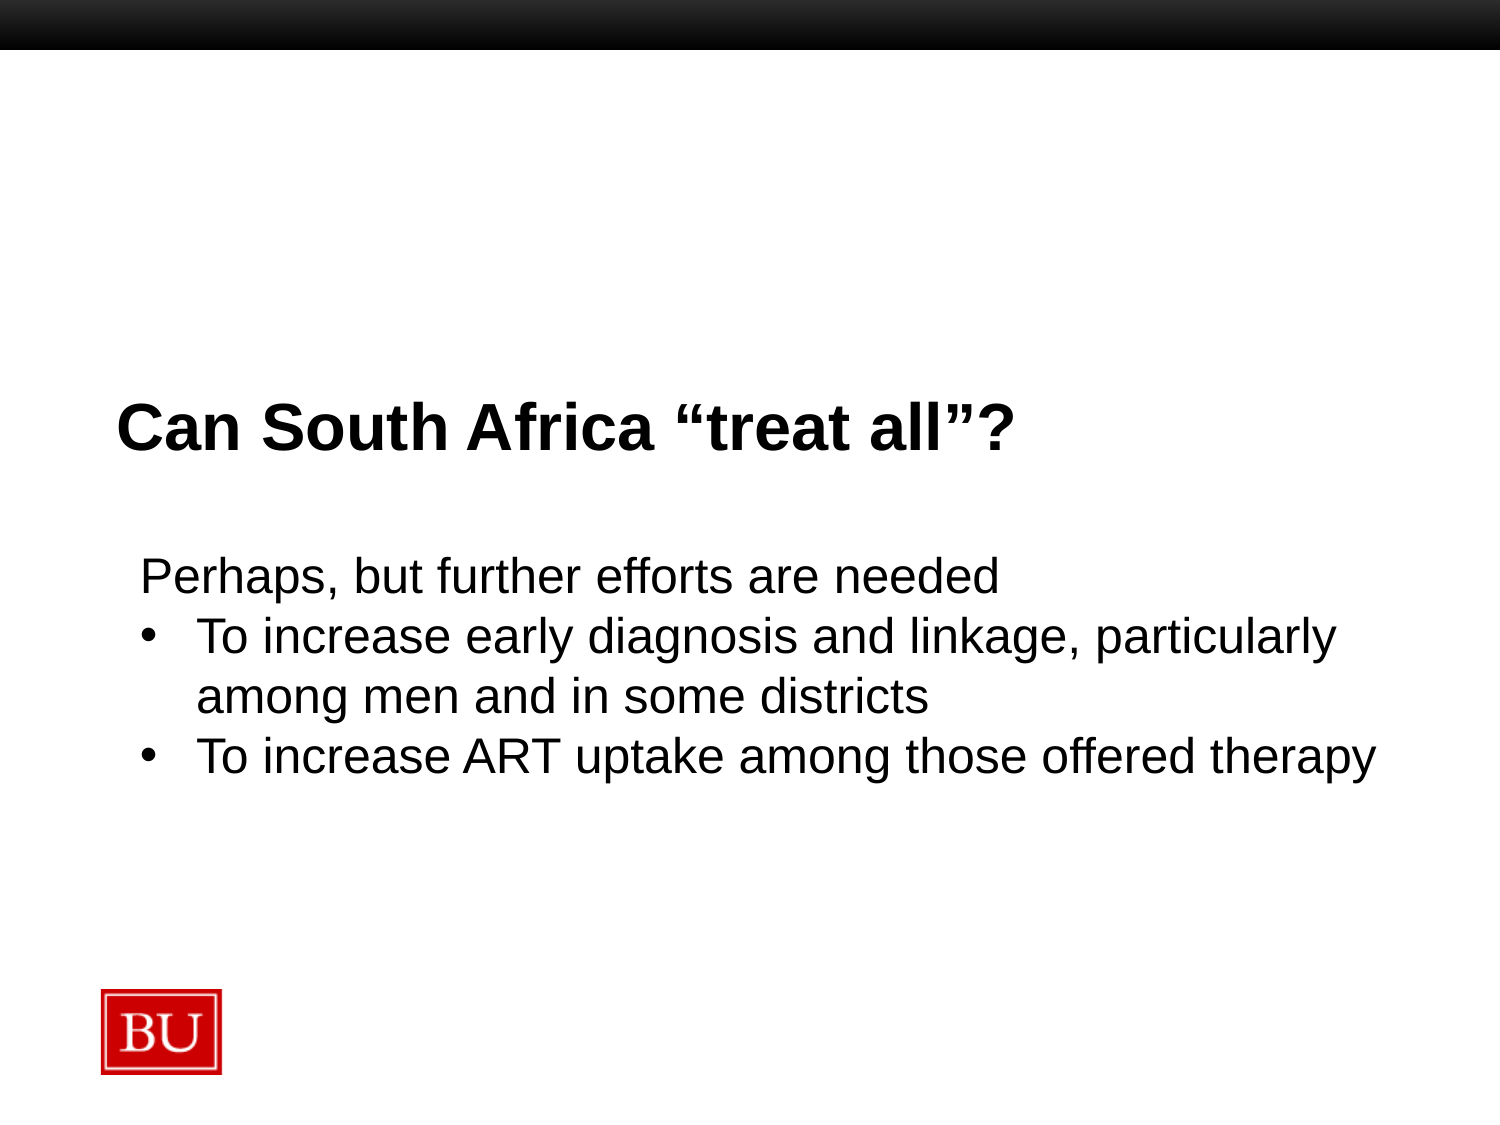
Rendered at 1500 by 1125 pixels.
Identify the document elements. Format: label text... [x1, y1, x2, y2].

text_box Perhaps, but further efforts are needed To increase early diagnosis and linkage, particularly among men and in some districts To increase ART uptake among those offered therapy [124, 536, 1424, 792]
picture [100, 989, 226, 1075]
title Can South Africa “treat all”? [101, 376, 1402, 593]
